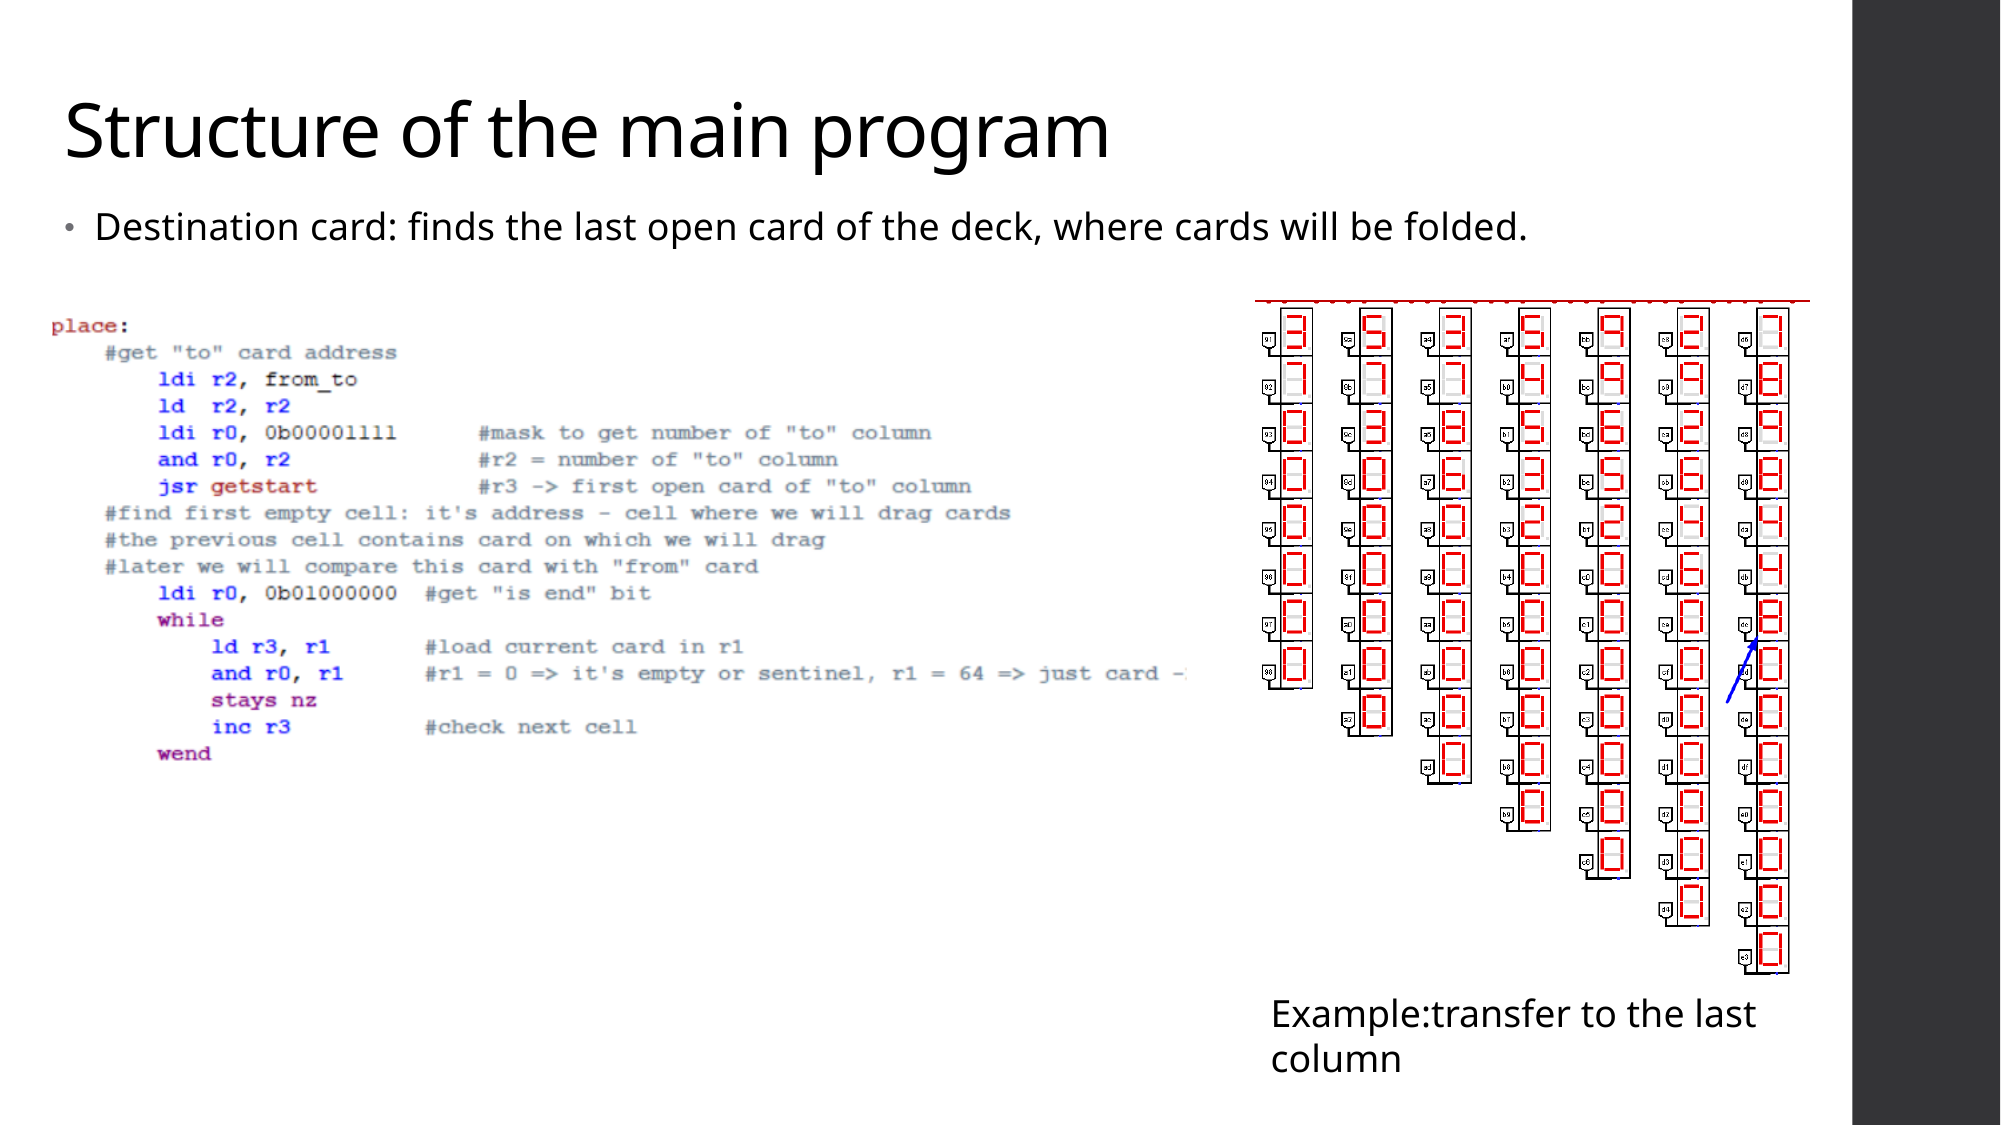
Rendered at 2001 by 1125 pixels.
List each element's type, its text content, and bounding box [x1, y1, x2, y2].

title Structure of the main program [49, 0, 1775, 182]
list Destination card: finds the last open card of the deck, where cards will be folded. [49, 199, 1775, 913]
picture [1255, 299, 1820, 984]
text_box Example:transfer to the last column [1255, 982, 1854, 1088]
picture [51, 317, 1187, 769]
